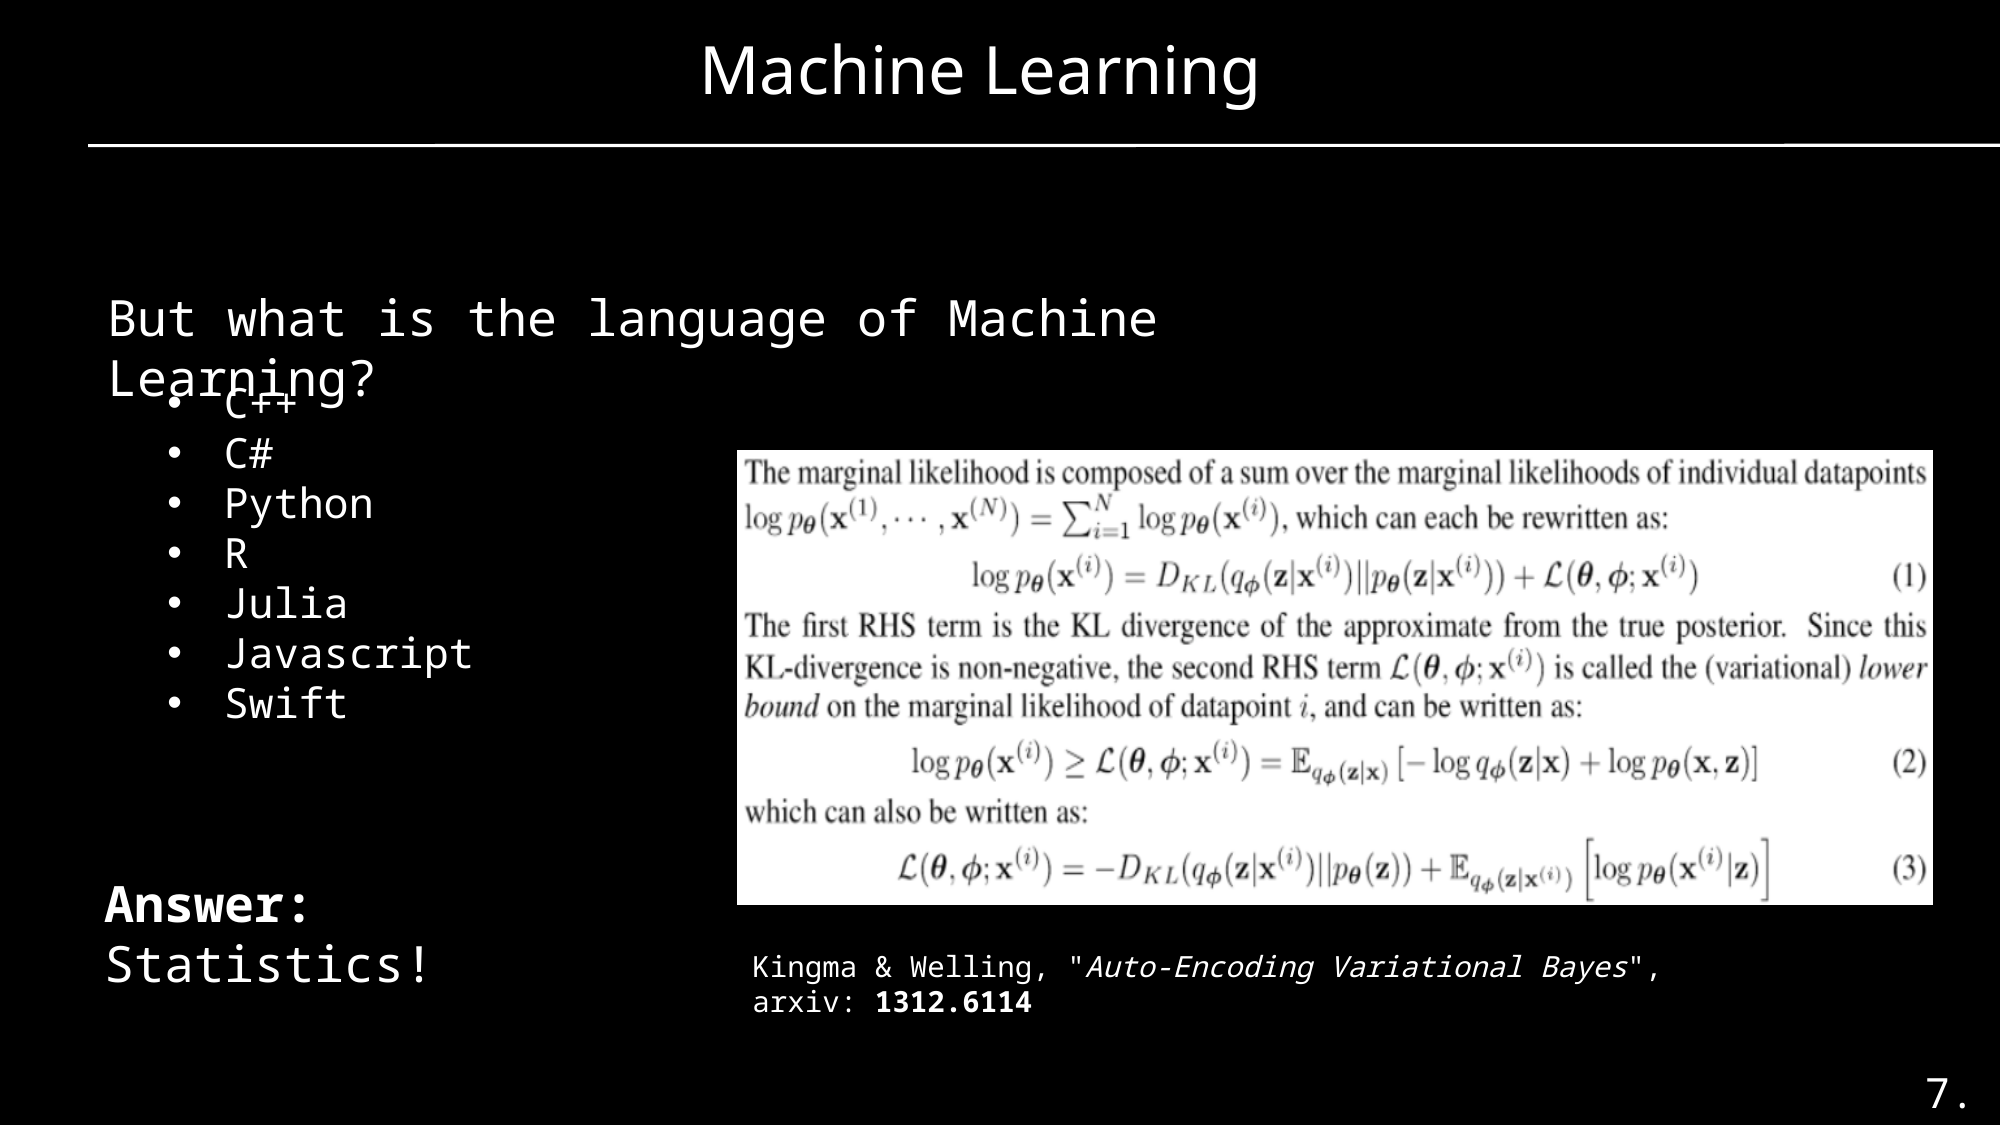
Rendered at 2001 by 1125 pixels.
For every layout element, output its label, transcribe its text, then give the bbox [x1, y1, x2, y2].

text_box 7. [1909, 1059, 1999, 1125]
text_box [736, 449, 1934, 993]
text_box C++ C# Python R Julia Javascript Swift [152, 369, 1933, 735]
text_box But what is the language of Machine Learning? [92, 278, 1426, 414]
text_box Machine Learning [684, 20, 1316, 116]
text_box Answer: Statistics! [89, 865, 657, 1001]
